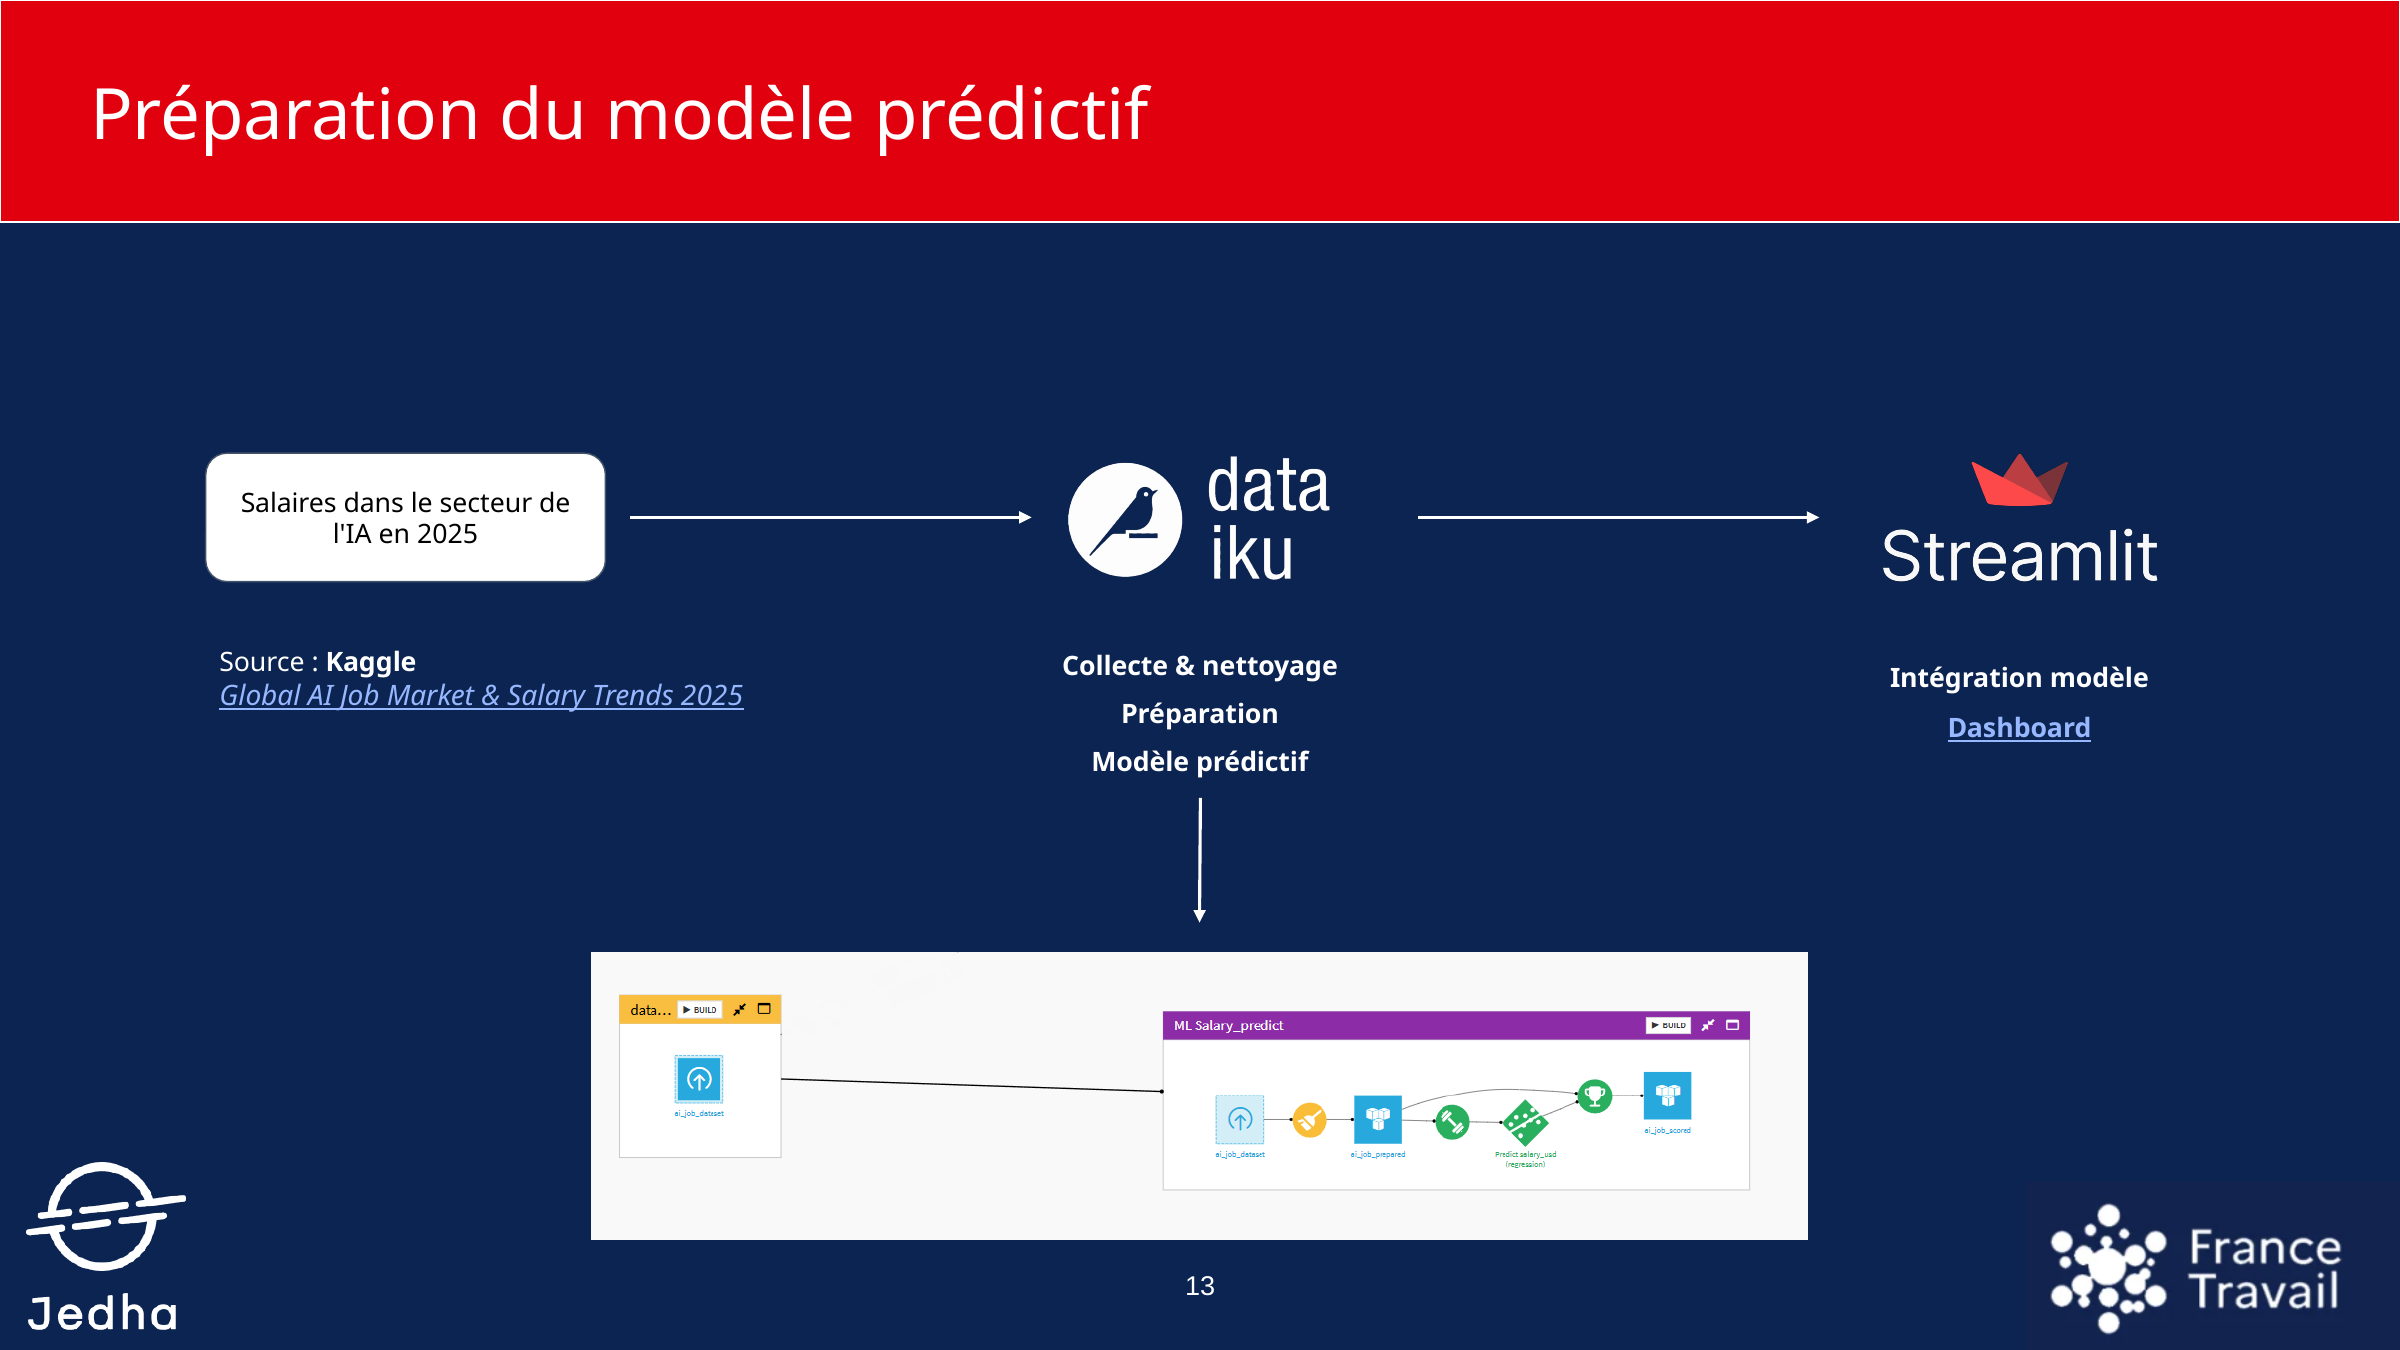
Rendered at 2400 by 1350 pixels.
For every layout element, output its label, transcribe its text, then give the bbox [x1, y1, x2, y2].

picture [26, 1162, 186, 1331]
text_box Préparation du modèle prédictif [0, 0, 2400, 222]
text_box Salaires dans le secteur de l'IA en 2025 [205, 453, 606, 582]
text_box Source : Kaggle Global AI Job Market & Salary Trends 2025 [205, 631, 886, 750]
slide_number 13 [1128, 1248, 1272, 1350]
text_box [1844, 414, 2195, 750]
picture [1006, 414, 1394, 620]
picture [591, 952, 1809, 1241]
picture [2026, 1182, 2400, 1350]
text_box Collecte & nettoyage Préparation Modèle prédictif [1033, 627, 1367, 768]
